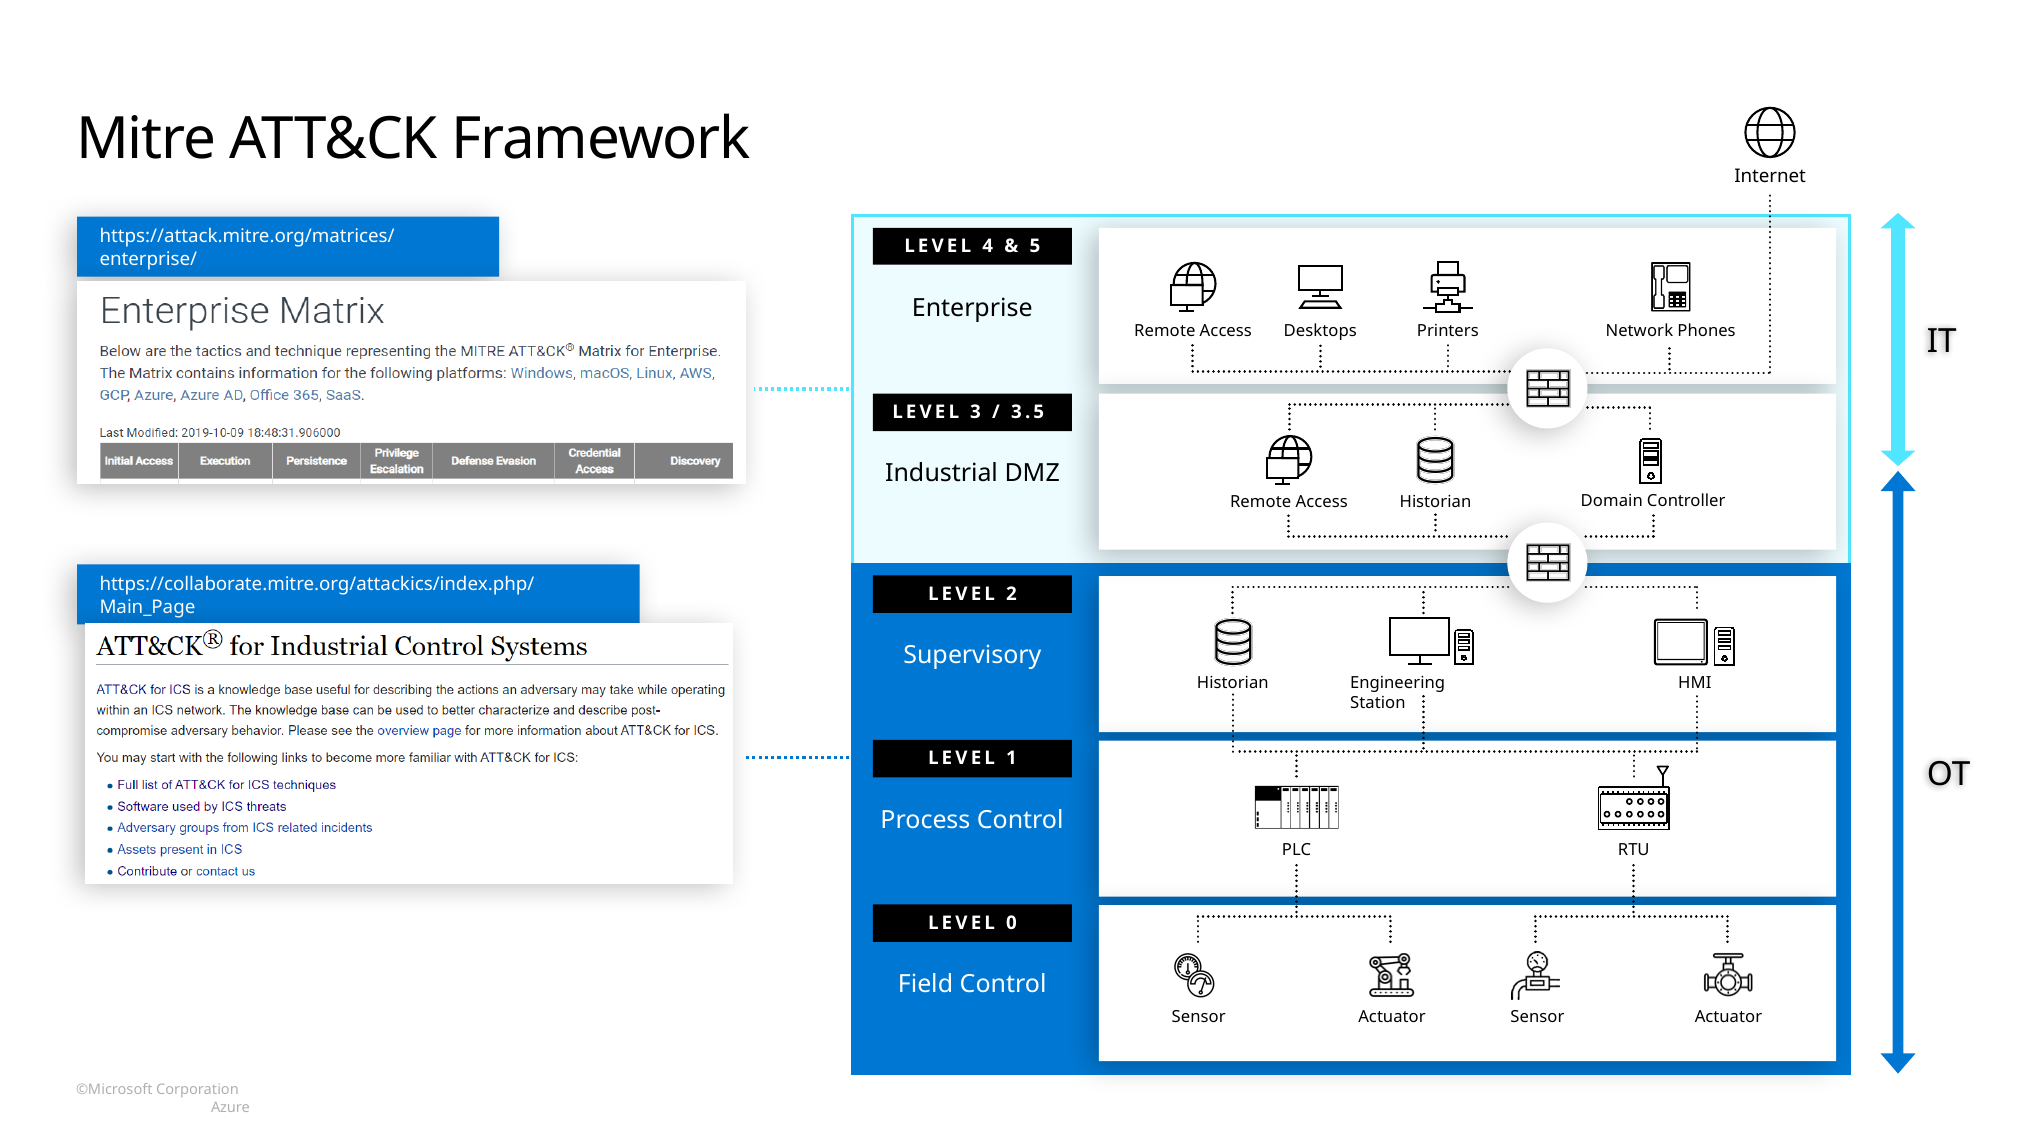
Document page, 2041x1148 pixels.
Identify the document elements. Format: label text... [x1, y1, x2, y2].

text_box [76, 227, 755, 513]
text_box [849, 107, 2041, 1075]
title Mitre ATT&CK Framework [76, 103, 1805, 172]
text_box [76, 575, 755, 904]
